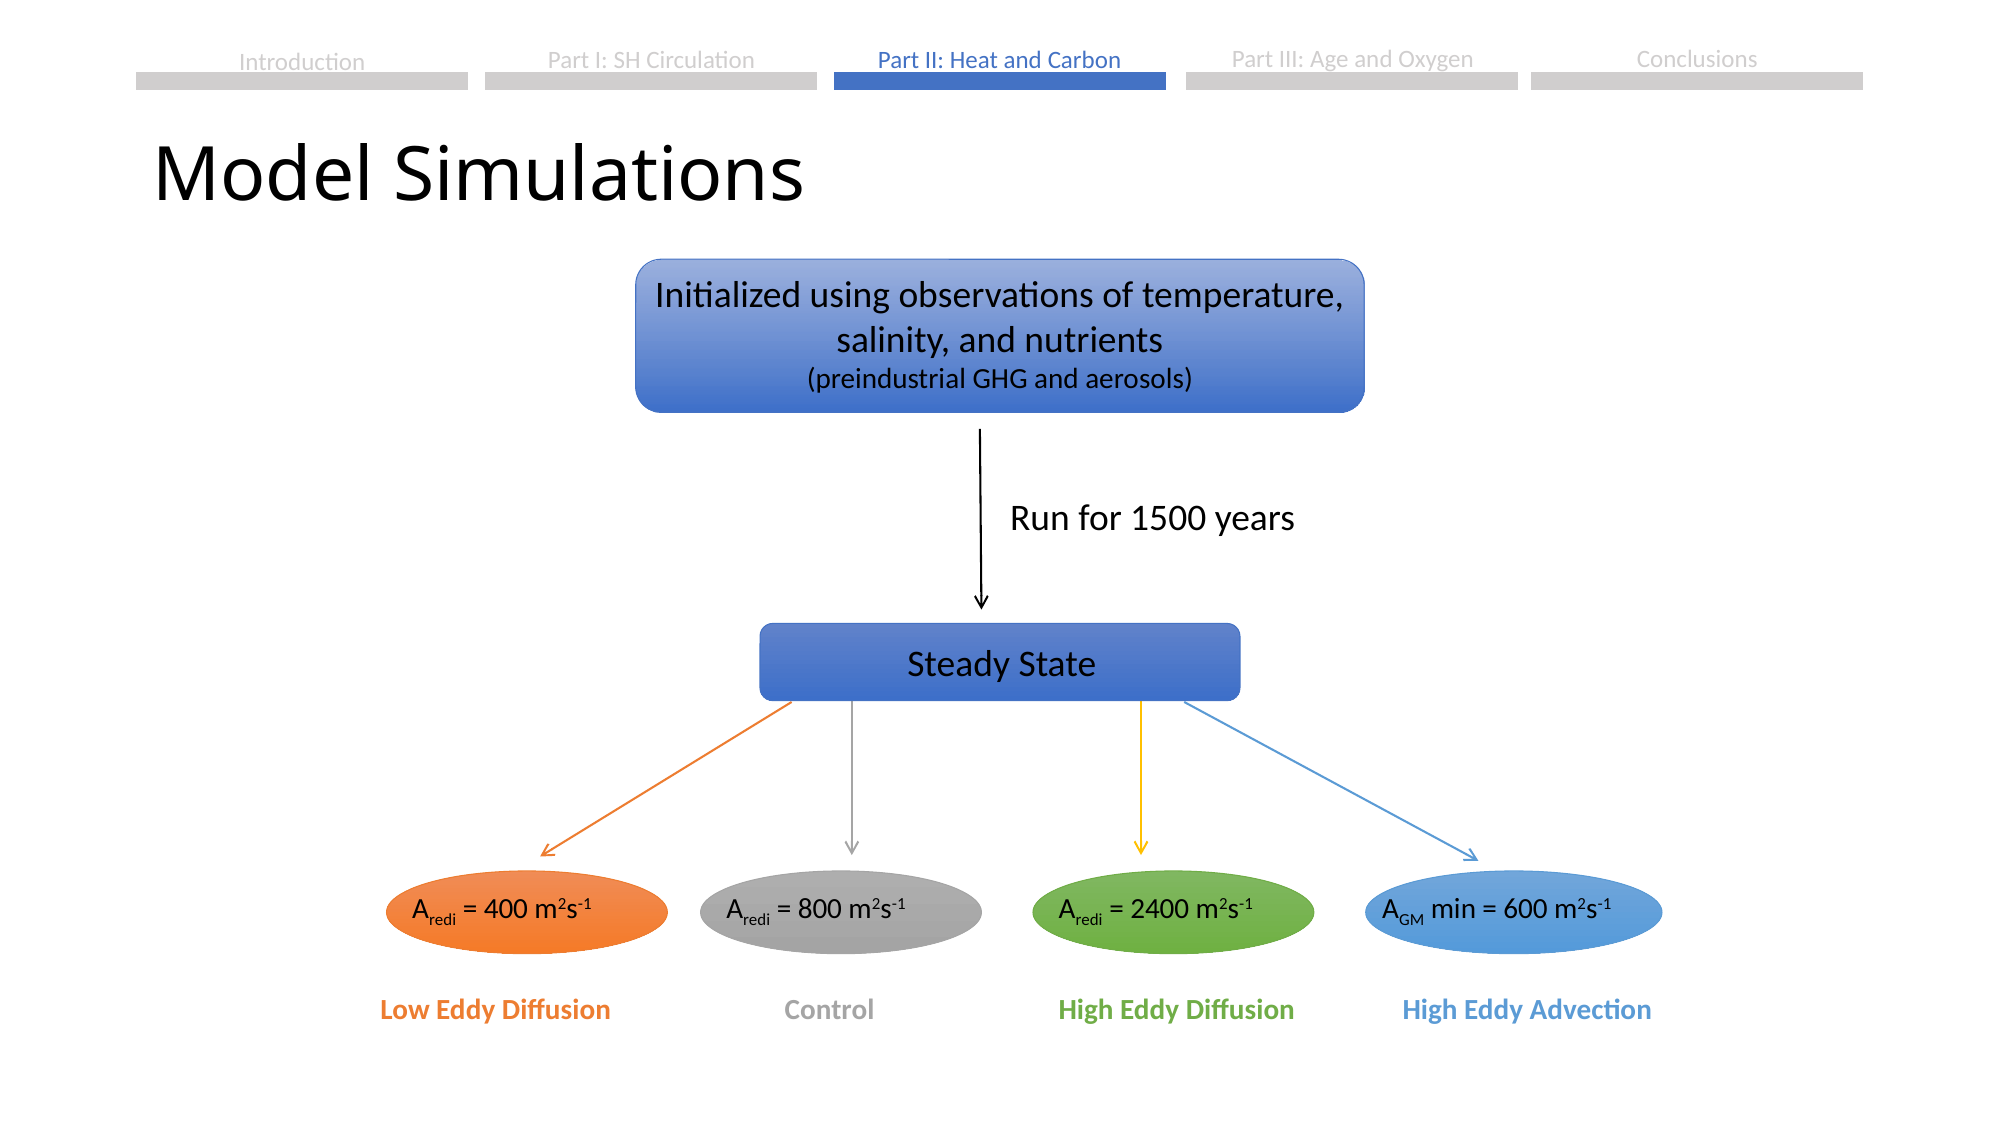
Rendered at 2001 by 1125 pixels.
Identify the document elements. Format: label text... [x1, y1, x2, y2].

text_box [1184, 701, 1479, 861]
text_box [412, 937, 641, 955]
text_box [726, 937, 956, 955]
text_box Low Eddy Diffusion [365, 982, 655, 1033]
text_box AGM min = 600 m2s-1 [1407, 881, 1730, 937]
text_box High Eddy Diffusion [1043, 982, 1314, 1033]
text_box [648, 258, 1352, 262]
text_box [1414, 870, 1613, 881]
text_box Aredi = 2400 m2s-1 [1043, 881, 1407, 937]
text_box Initialized using observations of temperature, salinity, and nutrients (preindustrial GHG and aerosols) [635, 262, 1365, 402]
text_box [432, 870, 621, 881]
text_box [1032, 896, 1043, 929]
text_box [1079, 870, 1268, 881]
text_box Run for 1500 years [995, 486, 1358, 546]
text_box Aredi = 400 m2s-1 [397, 881, 711, 937]
text_box Steady State [763, 631, 1240, 692]
title Model Simulations [137, 117, 1863, 234]
text_box [700, 895, 711, 929]
text_box Control [769, 982, 970, 1033]
text_box [385, 895, 397, 929]
text_box [746, 870, 936, 881]
text_box [759, 622, 1241, 702]
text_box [540, 701, 792, 857]
text_box High Eddy Advection [1387, 982, 1693, 1033]
text_box [1393, 937, 1635, 955]
text_box Aredi = 800 m2s-1 [711, 881, 1043, 937]
text_box [640, 402, 1360, 413]
text_box [1059, 937, 1288, 955]
